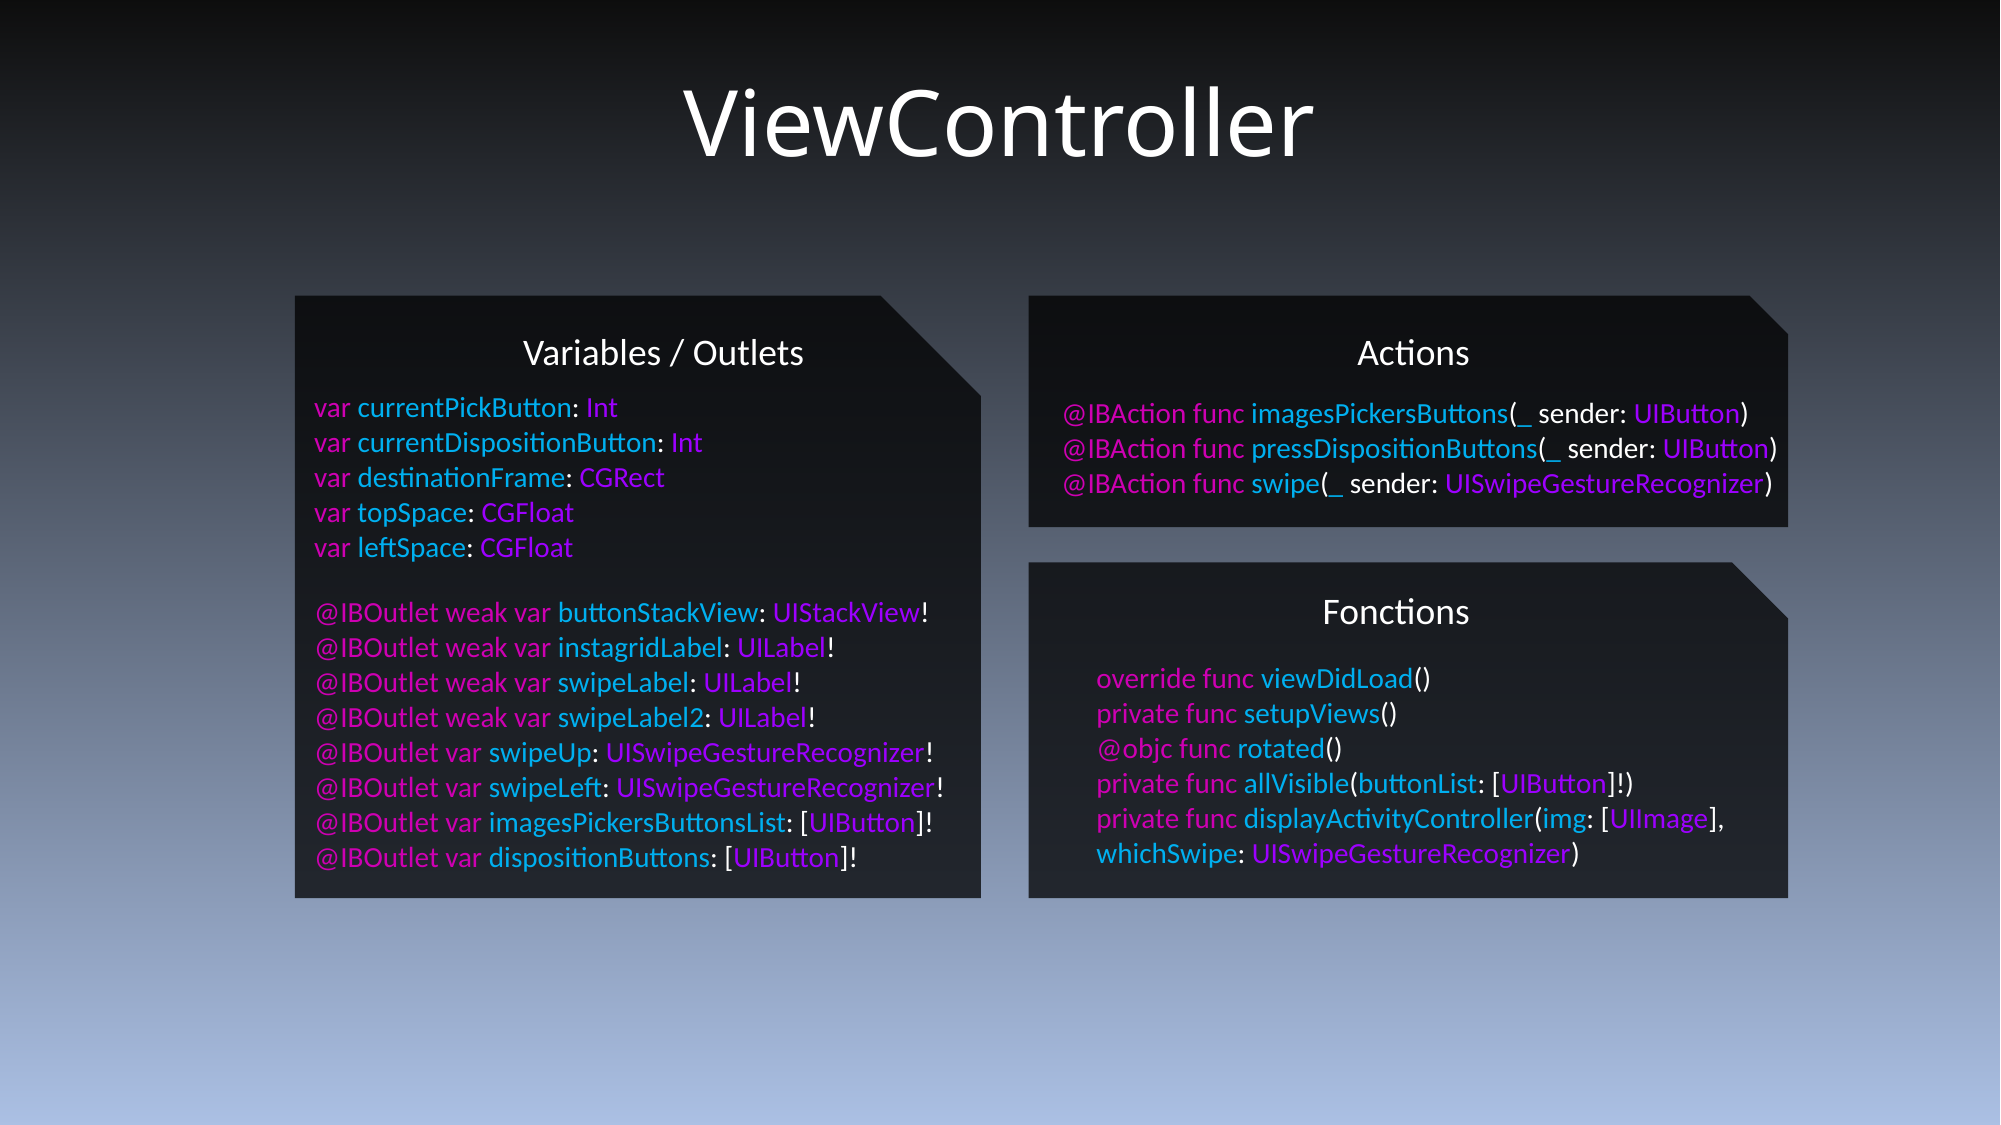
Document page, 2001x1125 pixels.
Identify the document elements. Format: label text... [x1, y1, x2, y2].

text_box var currentPickButton: Int var currentDispositionButton: Int var destinationFrame: CGRect var topSpace: CGFloat var leftSpace: CGFloat @IBOutlet weak var buttonStackView: UIStackView! @IBOutlet weak var instagridLabel: UILabel! @IBOutlet weak var swipeLabel: UILabel! @IBOutlet weak var swipeLabel2: UILabel! @IBOutlet var swipeUp: UISwipeGestureRecognizer! @IBOutlet var swipeLeft: UISwipeGestureRecognizer! @IBOutlet var imagesPickersButtonsList: [UIButton]! @IBOutlet var dispositionButtons: [UIButton]! [299, 380, 986, 911]
title ViewController [137, 17, 1863, 236]
text_box [293, 294, 967, 900]
text_box @IBAction func imagesPickersButtons(_ sender: UIButton) @IBAction func pressDispositionButtons(_ sender: UIButton) @IBAction func swipe(_ sender: UISwipeGestureRecognizer) [1046, 387, 1793, 507]
text_box Fonctions [1307, 579, 1485, 639]
text_box [1027, 294, 1790, 529]
text_box Actions [1342, 320, 1486, 381]
text_box override func viewDidLoad() private func setupViews() @objc func rotated() private func allVisible(buttonList: [UIButton]!) private func displayActivityController(img: [UIImage], whichSwipe: UISwipeGestureRecognizer) [1081, 652, 1746, 912]
text_box [1027, 561, 1790, 900]
text_box Variables / Outlets [508, 320, 820, 380]
